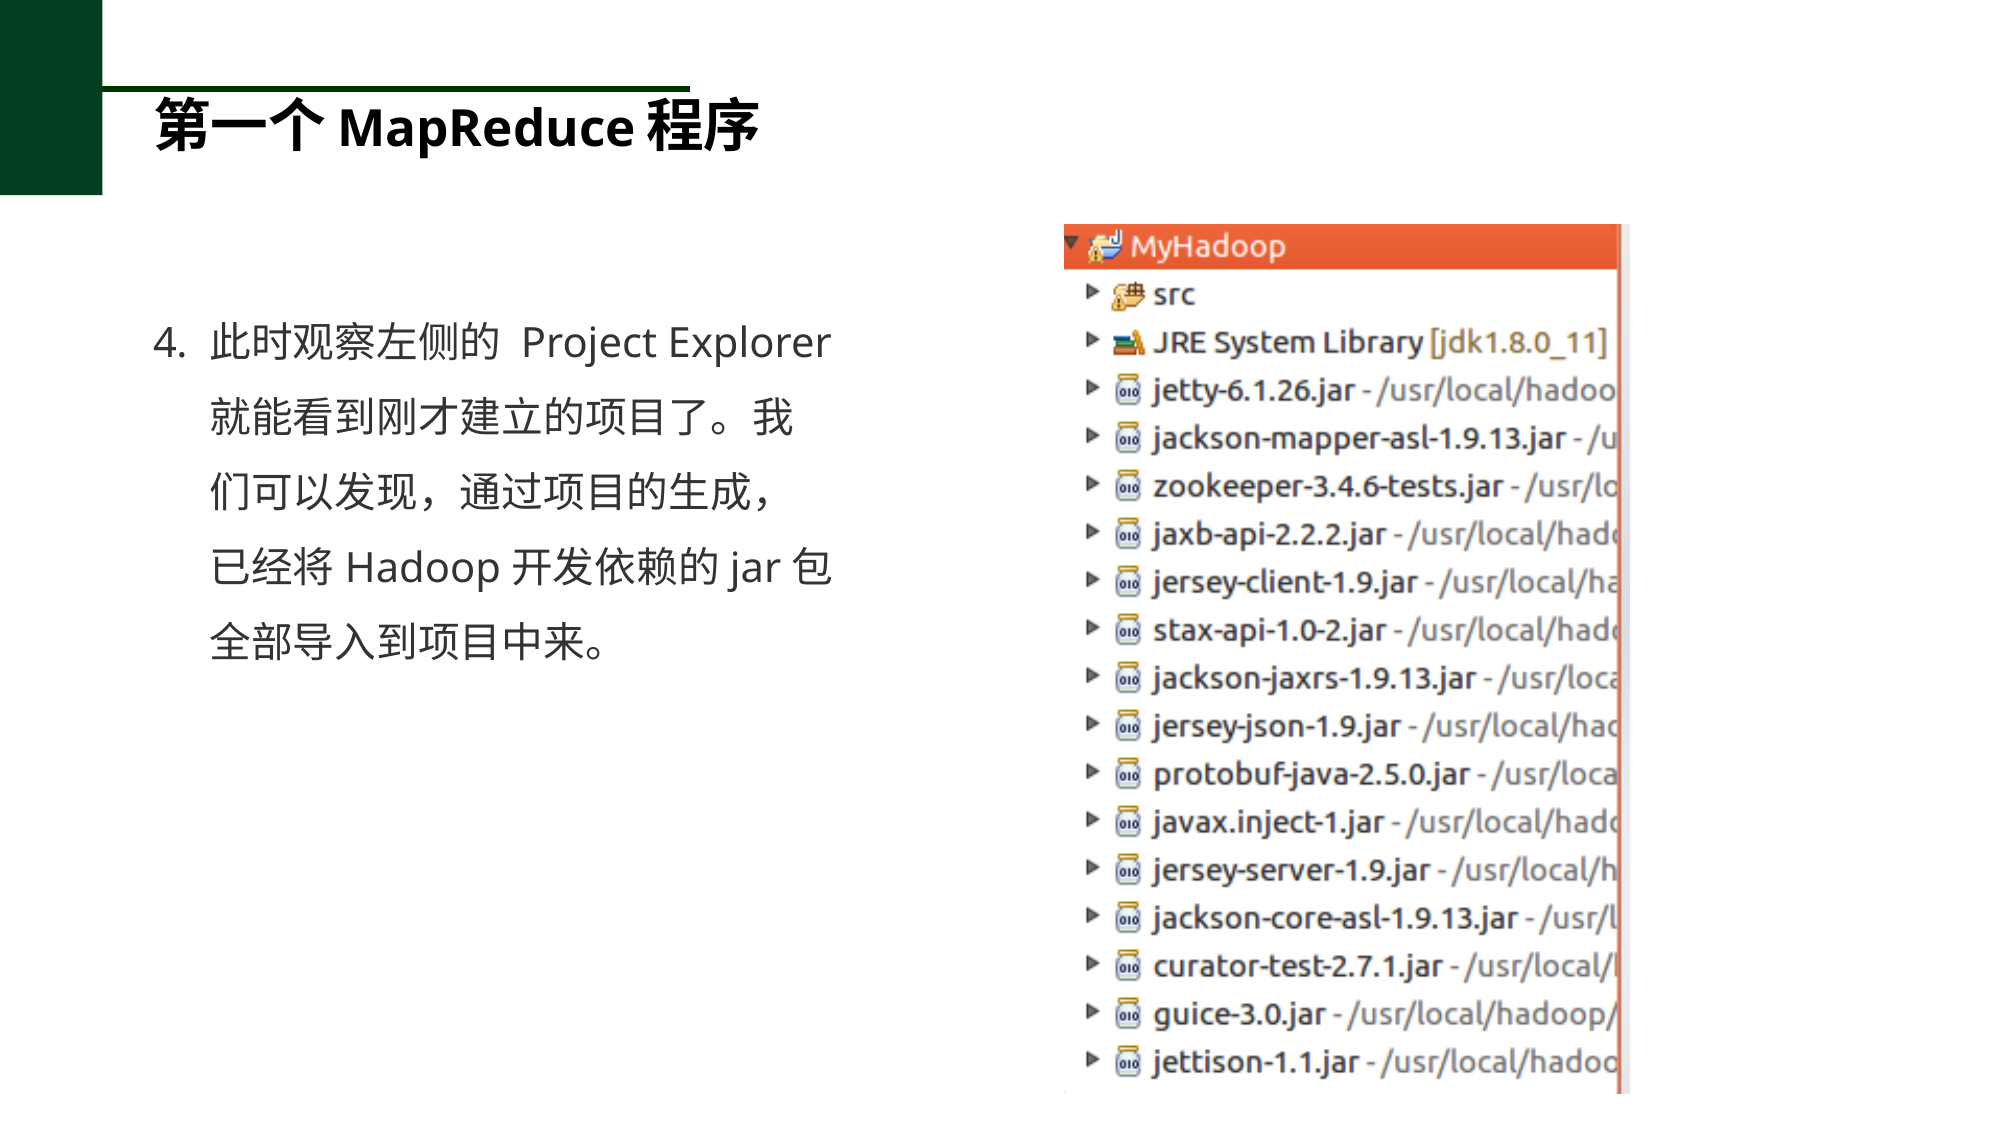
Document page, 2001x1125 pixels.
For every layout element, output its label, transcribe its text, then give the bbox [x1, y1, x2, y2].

text_box 此时观察左侧的 Project Explorer 就能看到刚才建立的项目了。我们可以发现，通过项目的生成，已经将Hadoop开发依赖的jar包全部导入到项目中来。 [138, 283, 849, 674]
picture [1064, 224, 1630, 1094]
title 第一个MapReduce程序 [138, 89, 800, 225]
